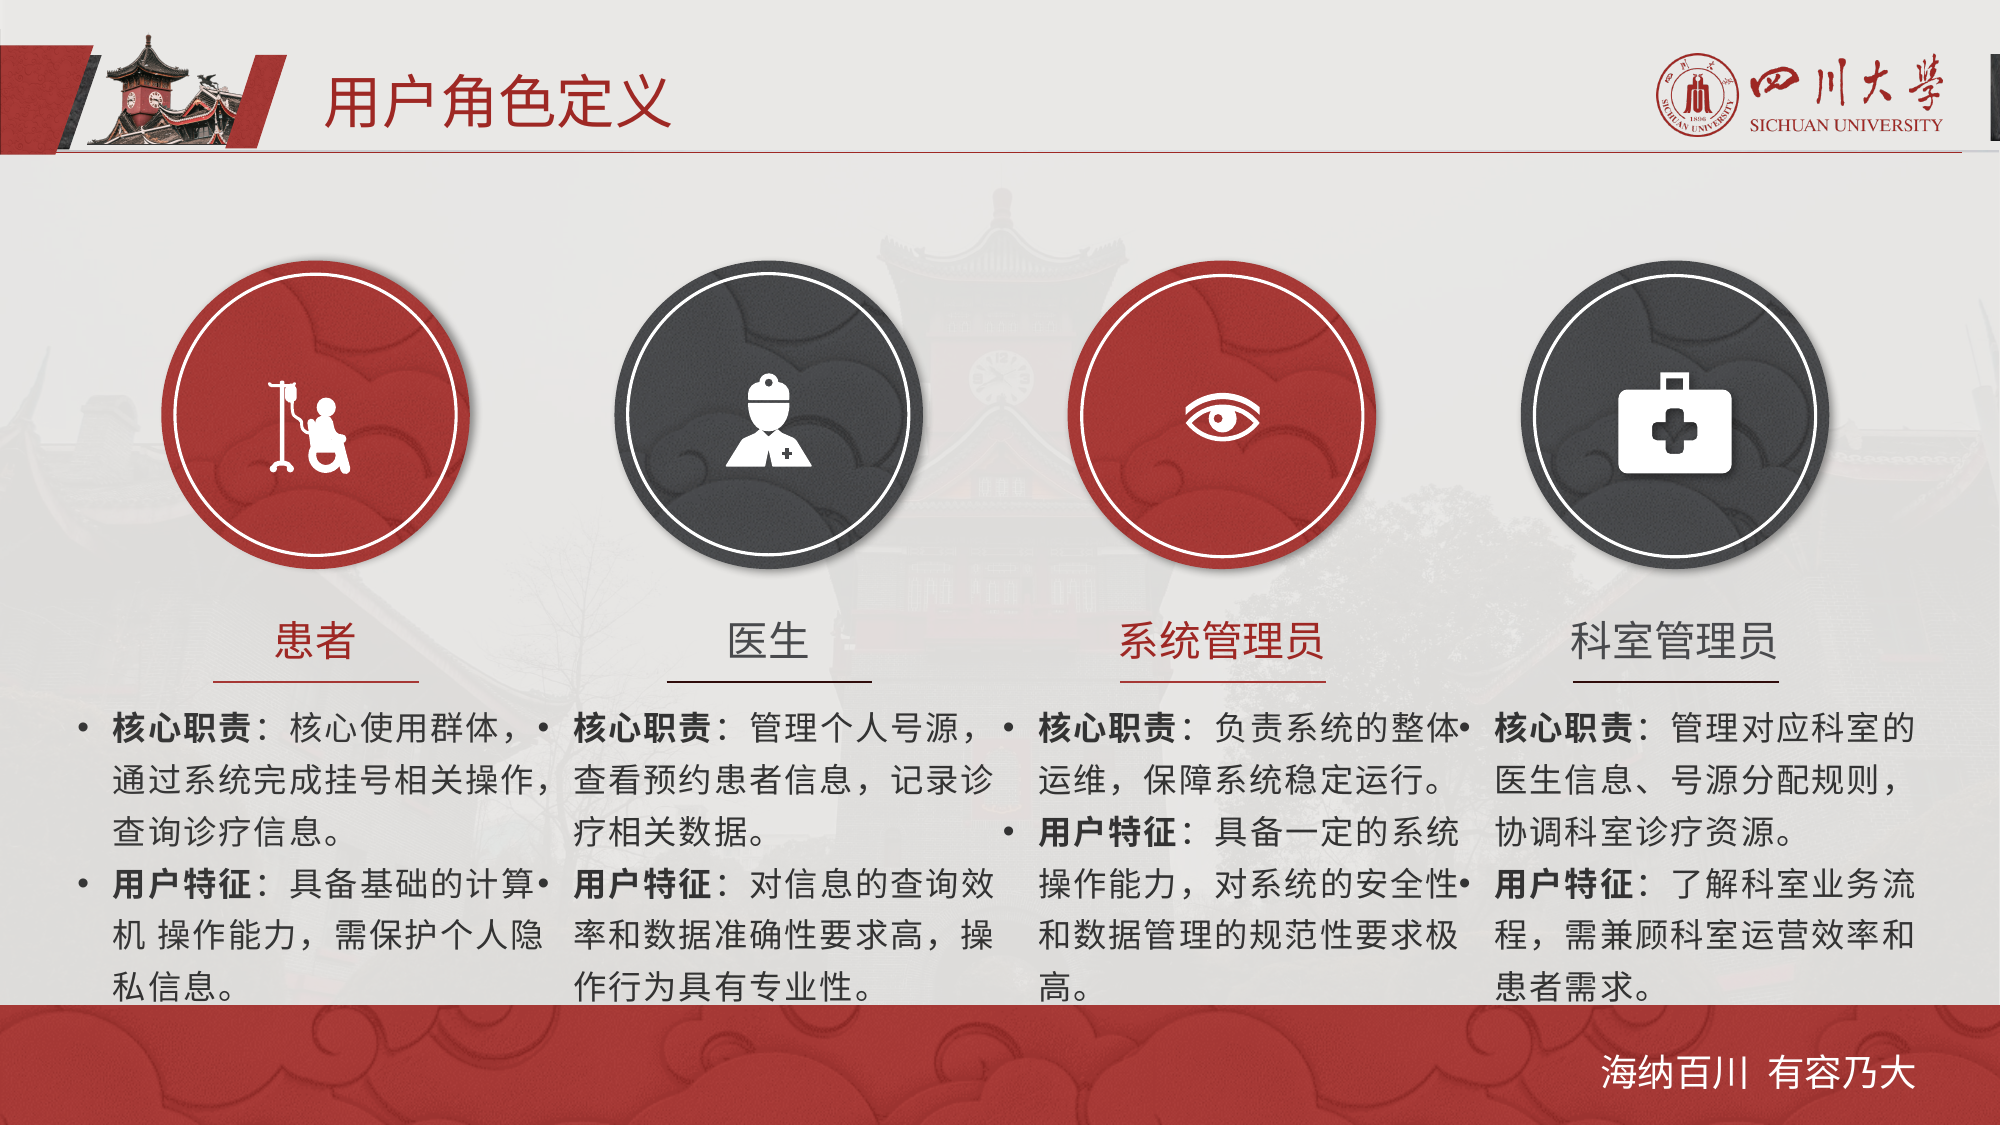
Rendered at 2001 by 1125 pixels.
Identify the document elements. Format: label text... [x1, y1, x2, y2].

text_box 核心职责：管理个人号源，查看预约患者信息，记录诊疗相关数据。 用户特征：对信息的查询效率和数据准确性要求高，操作行为具有专业性。 [593, 665, 951, 972]
text_box 医生 [628, 584, 910, 680]
text_box [613, 259, 925, 571]
text_box [1618, 372, 1732, 474]
text_box 核心职责：管理对应科室的医生信息、号源分配规则，协调科室诊疗资源。 用户特征：了解科室业务流程，需兼顾科室运营效率和患者需求。 [1407, 665, 1974, 972]
text_box [1519, 259, 1831, 571]
text_box 患者 [174, 584, 457, 680]
text_box [1066, 259, 1378, 571]
text_box [1185, 392, 1260, 415]
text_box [726, 374, 812, 466]
text_box [1080, 274, 1364, 558]
text_box [626, 272, 910, 556]
text_box 用户角色定义 [309, 57, 876, 143]
text_box 科室管理员 [1534, 584, 1816, 680]
text_box [173, 273, 458, 557]
text_box 核心职责：负责系统的整体运维，保障系统稳定运行。 用户特征：具备一定的系统操作能力，对系统的安全性和数据管理的规范性要求极高。 [951, 665, 1407, 972]
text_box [268, 381, 350, 474]
text_box [1185, 404, 1260, 442]
text_box 系统管理员 [1081, 584, 1363, 680]
text_box [1533, 274, 1817, 558]
text_box [160, 259, 471, 571]
text_box 核心职责：核心使用群体，通过系统完成挂号相关操作，查询诊疗信息。 用户特征：具备基础的计算机 操作能力，需保护个人隐私信息。 [25, 665, 593, 972]
